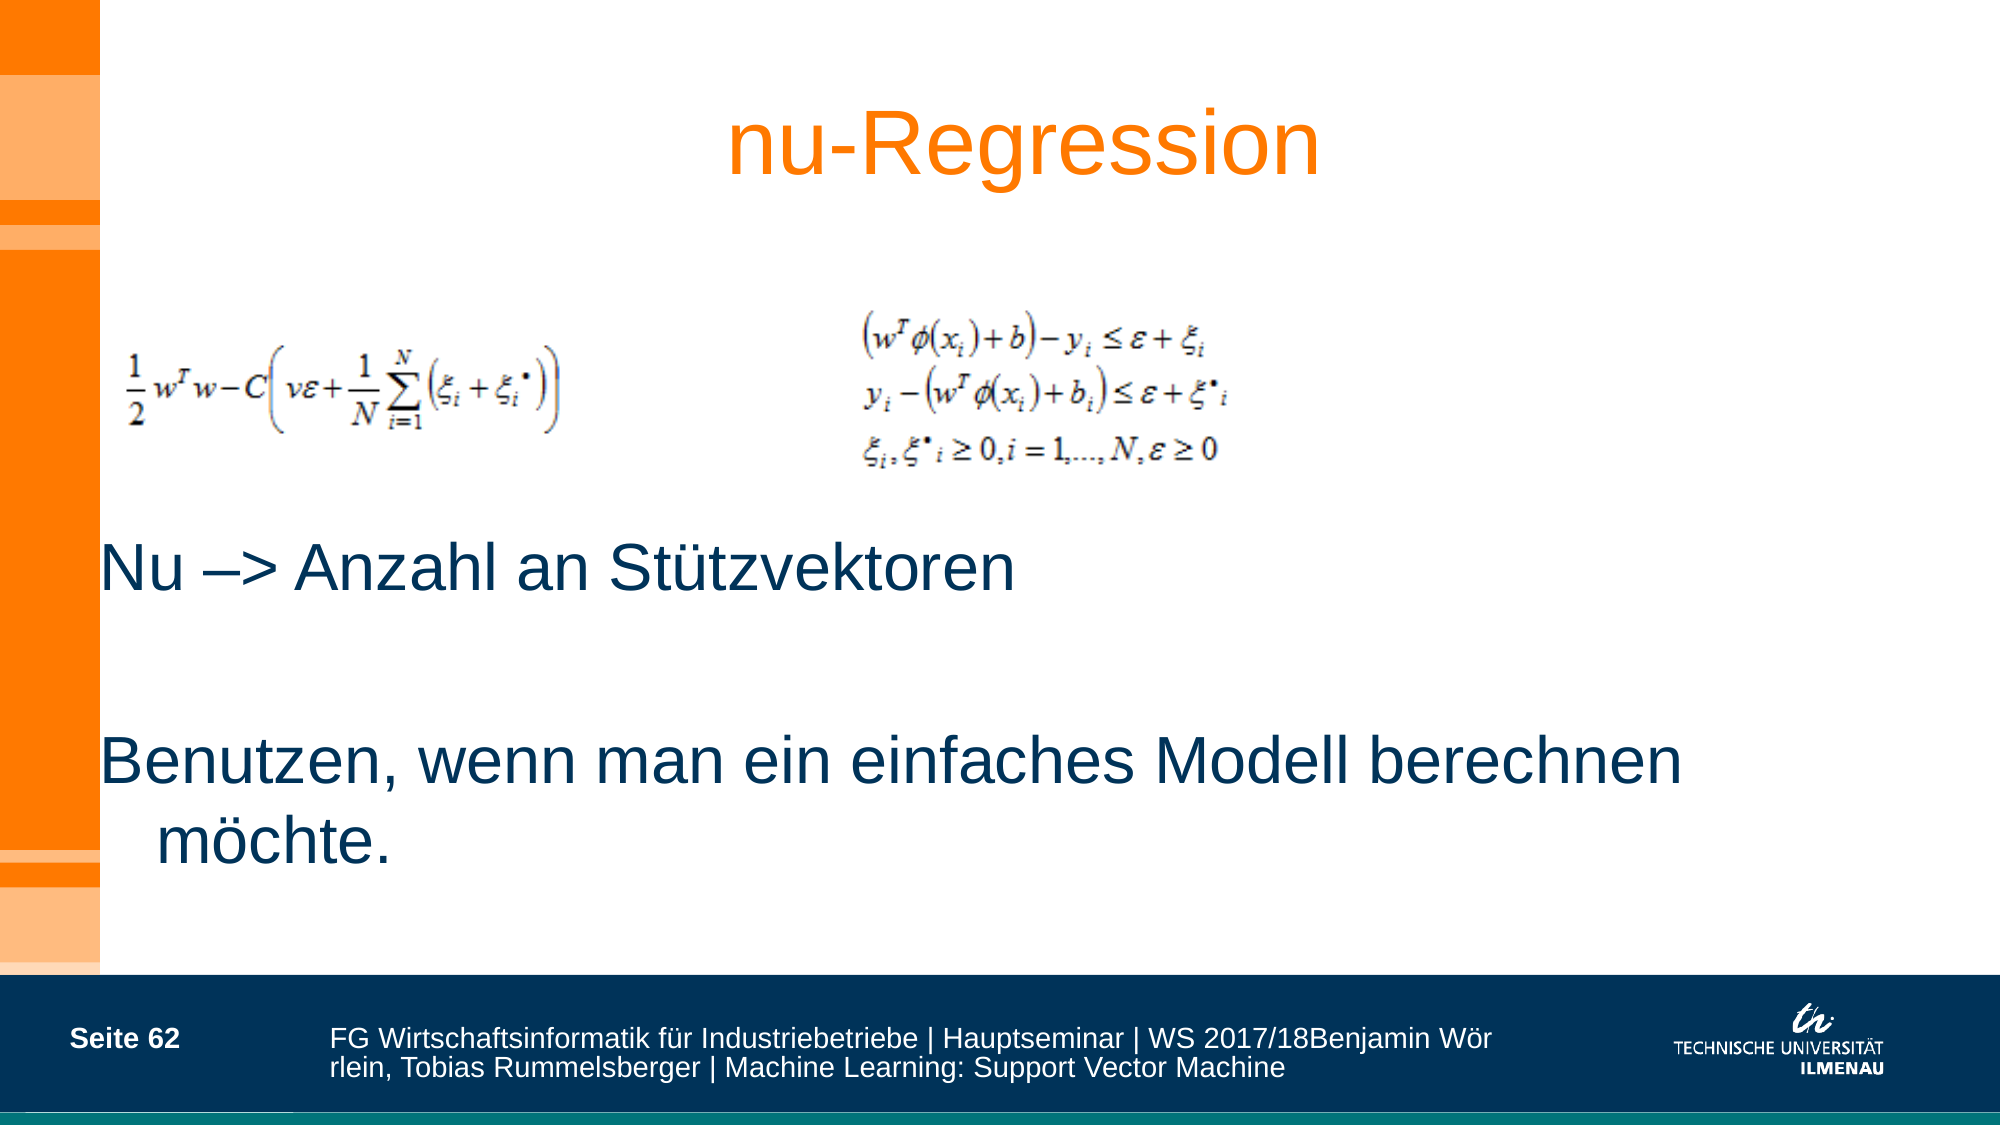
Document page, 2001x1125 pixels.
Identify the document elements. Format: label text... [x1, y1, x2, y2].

title nu-Regression [125, 20, 1899, 256]
slide_number Seite 62 [54, 1011, 473, 1125]
picture [125, 343, 562, 436]
list Nu –> Anzahl an Stützvektoren Benutzen, wenn man ein einfaches Modell berechnen möchte. [99, 523, 1899, 1005]
picture [861, 309, 1231, 471]
picture [1673, 1005, 1884, 1075]
footer FG Wirtschaftsinformatik für Industriebetriebe | Hauptseminar | WS 2017/18 Benjamin Wörrlein, Tobias Rummelsberger | Machine Learning: Support Vector Machine [473, 1011, 1511, 1125]
